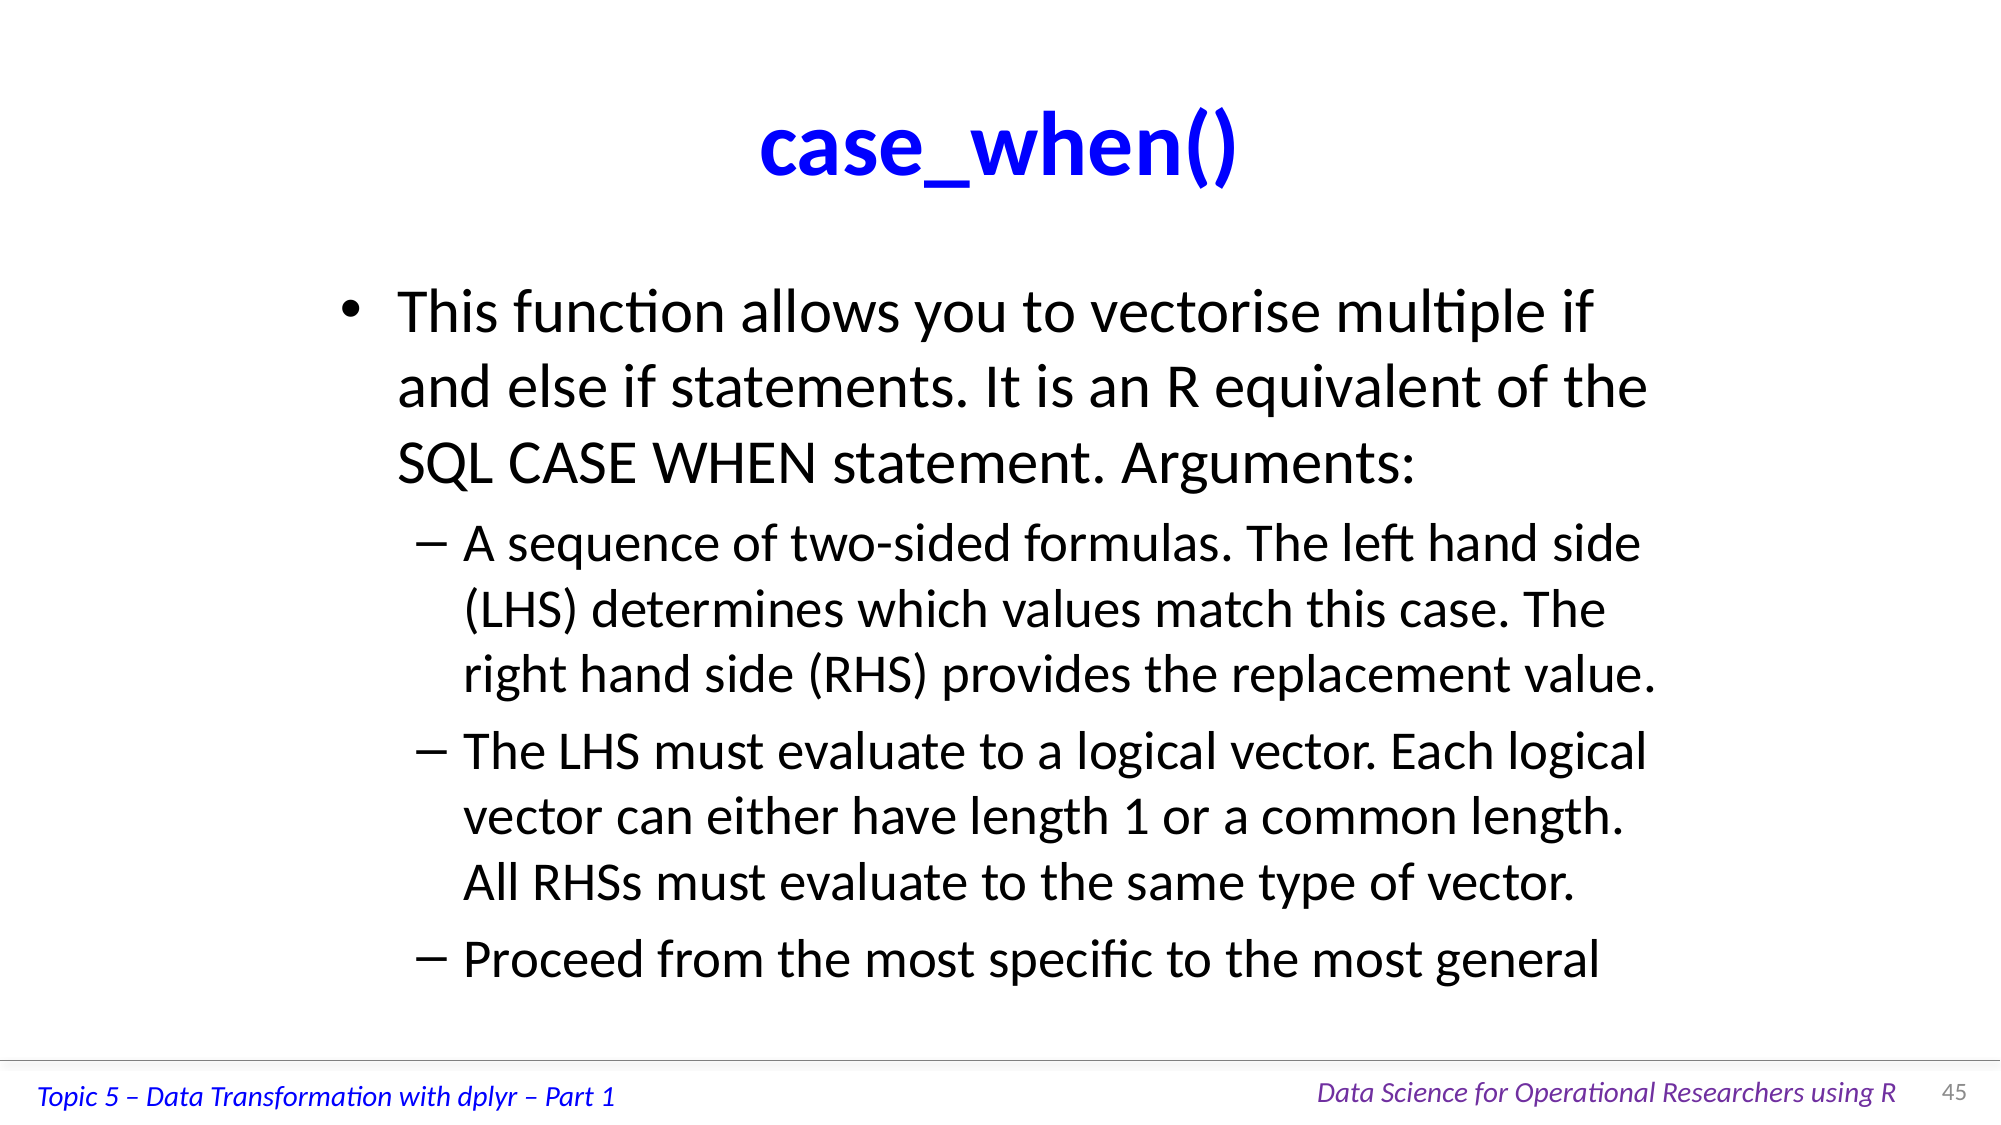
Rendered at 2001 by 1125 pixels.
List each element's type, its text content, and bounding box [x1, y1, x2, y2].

slide_number 45 [1899, 1060, 1983, 1120]
list This function allows you to vectorise multiple if and else if statements. It is an R equivalent of the SQL CASE WHEN statement. Arguments: A sequence of two-sided formulas. The left hand side (LHS) determines which values match this case. The right hand side (RHS) provides the replacement value. The LHS must evaluate to a logical vector. Each logical vector can either have length 1 or a common length. All RHSs must evaluate to the same type of vector. Proceed from the most specific to the most general [324, 262, 1675, 1021]
title case_when() [99, 45, 1900, 233]
